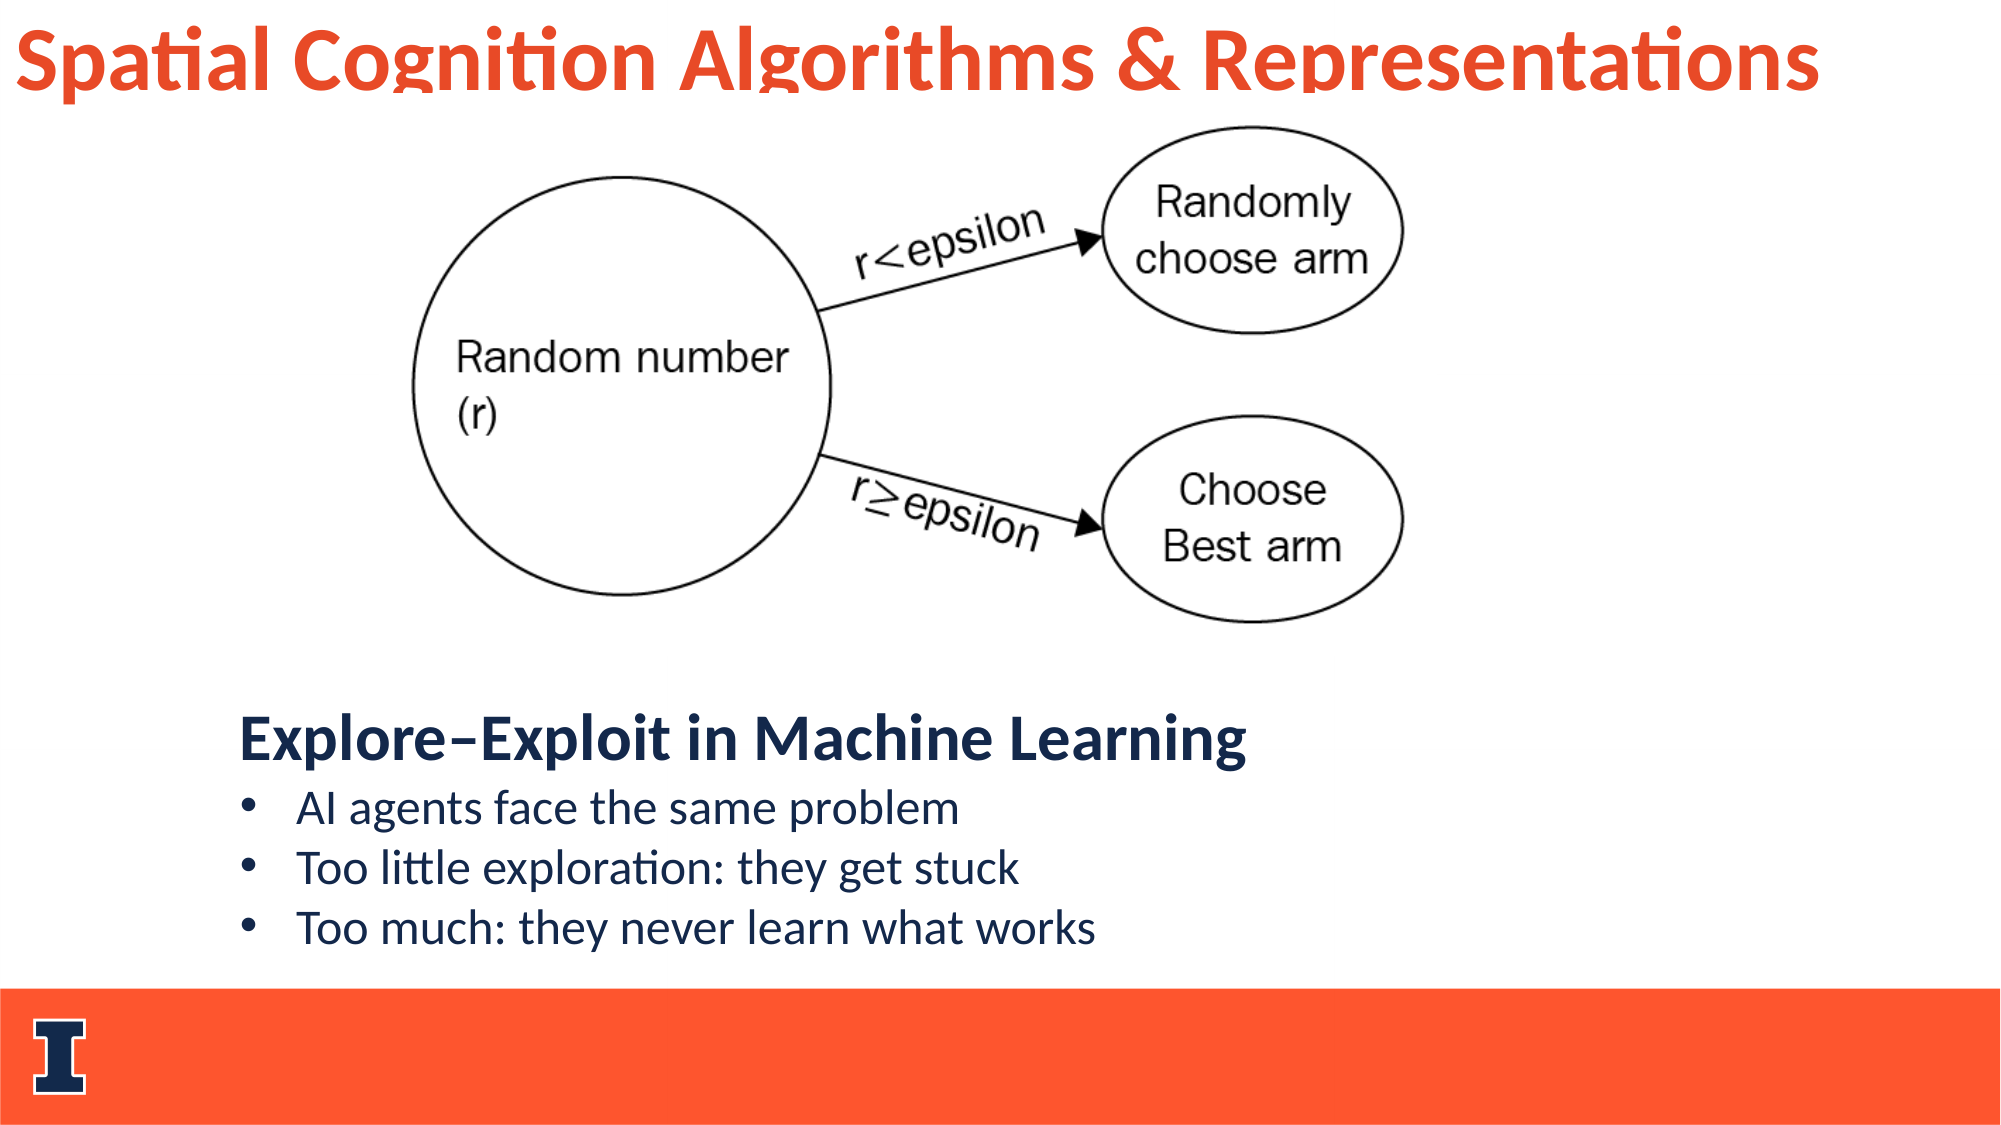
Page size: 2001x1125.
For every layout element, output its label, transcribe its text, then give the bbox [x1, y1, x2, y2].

text_box Explore–Exploit in Machine Learning AI agents face the same problem Too little exploration: they get stuck Too much: they never learn what works [224, 686, 1855, 962]
text_box Spatial Cognition Algorithms & Representations [0, 0, 1884, 121]
picture [0, 0, 2001, 1125]
